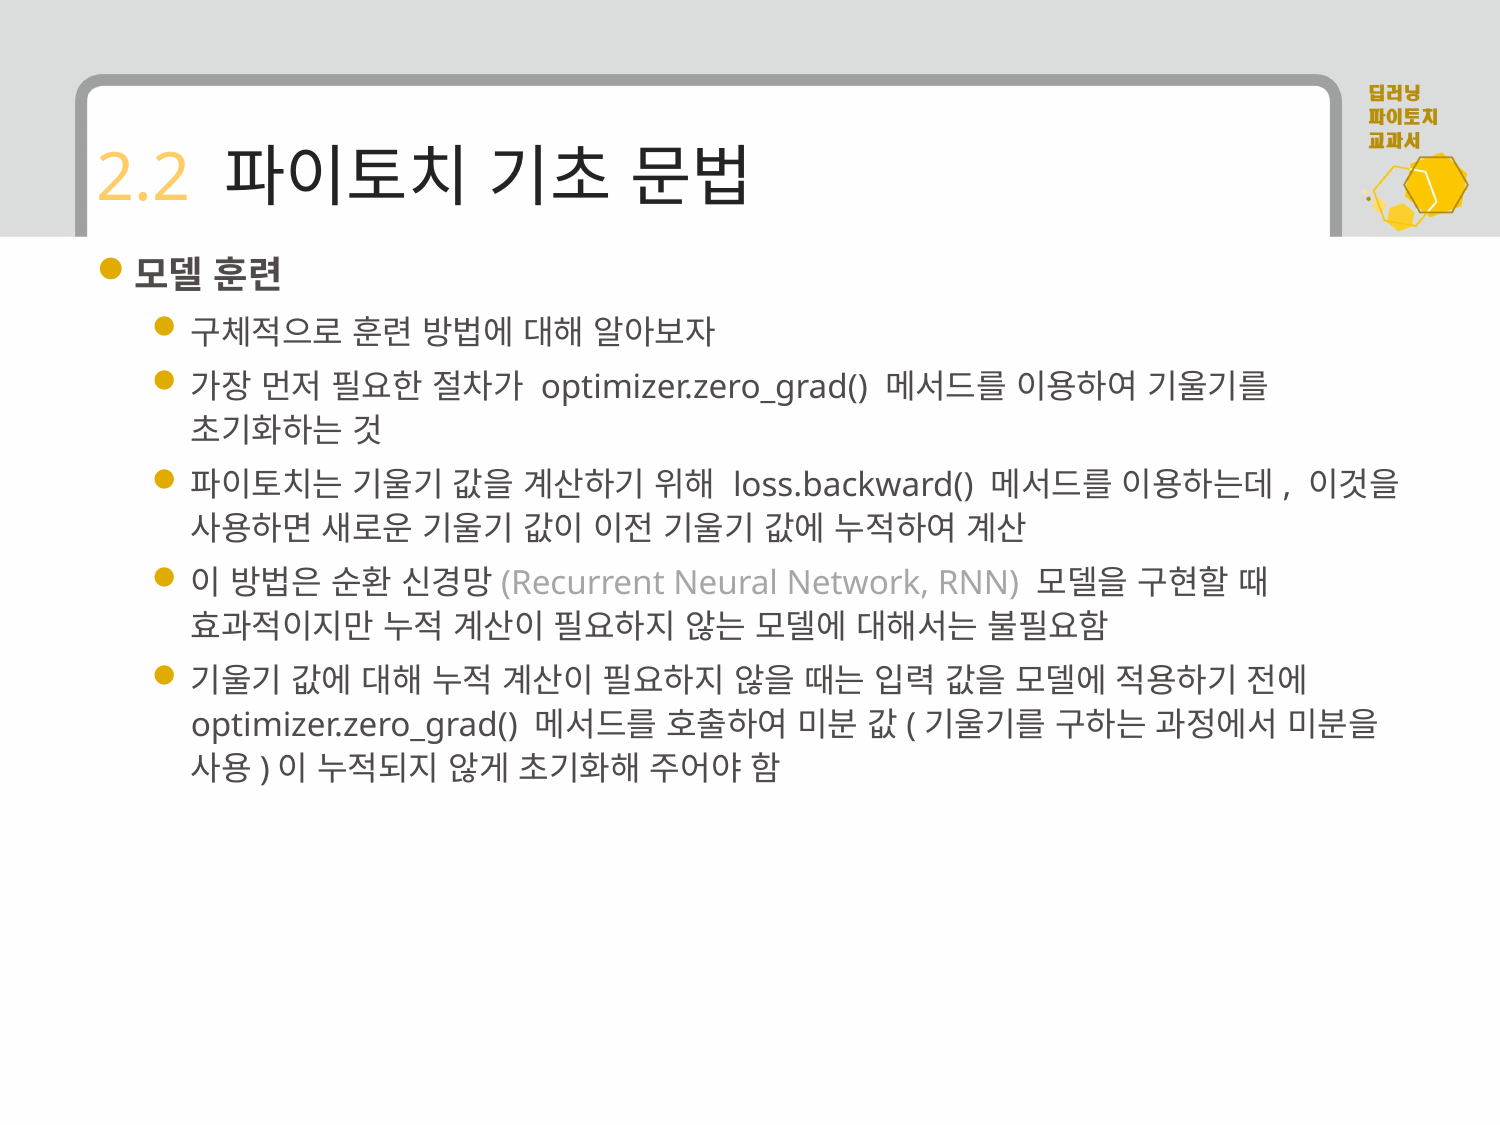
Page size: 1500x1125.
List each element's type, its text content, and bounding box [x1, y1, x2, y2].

picture [0, 0, 1500, 1125]
list 모델 훈련 구체적으로 훈련 방법에 대해 알아보자 가장 먼저 필요한 절차가 optimizer.zero_grad() 메서드를 이용하여 기울기를 초기화하는 것 파이토치는 기울기 값을 계산하기 위해 loss.backward() 메서드를 이용하는데, 이것을 사용하면 새로운 기울기 값이 이전 기울기 값에 누적하여 계산 이 방법은 순환 신경망(Recurrent Neural Network, RNN) 모델을 구현할 때 효과적이지만 누적 계산이 필요하지 않는 모델에 대해서는 불필요함 기울기 값에 대해 누적 계산이 필요하지 않을 때는 입력 값을 모델에 적용하기 전에 optimizer.zero_grad() 메서드를 호출하여 미분 값(기울기를 구하는 과정에서 미분을 사용)이 누적되지 않게 초기화해 주어야 함 [81, 239, 1431, 1054]
title 2.2 파이토치 기초 문법 [81, 90, 1412, 222]
